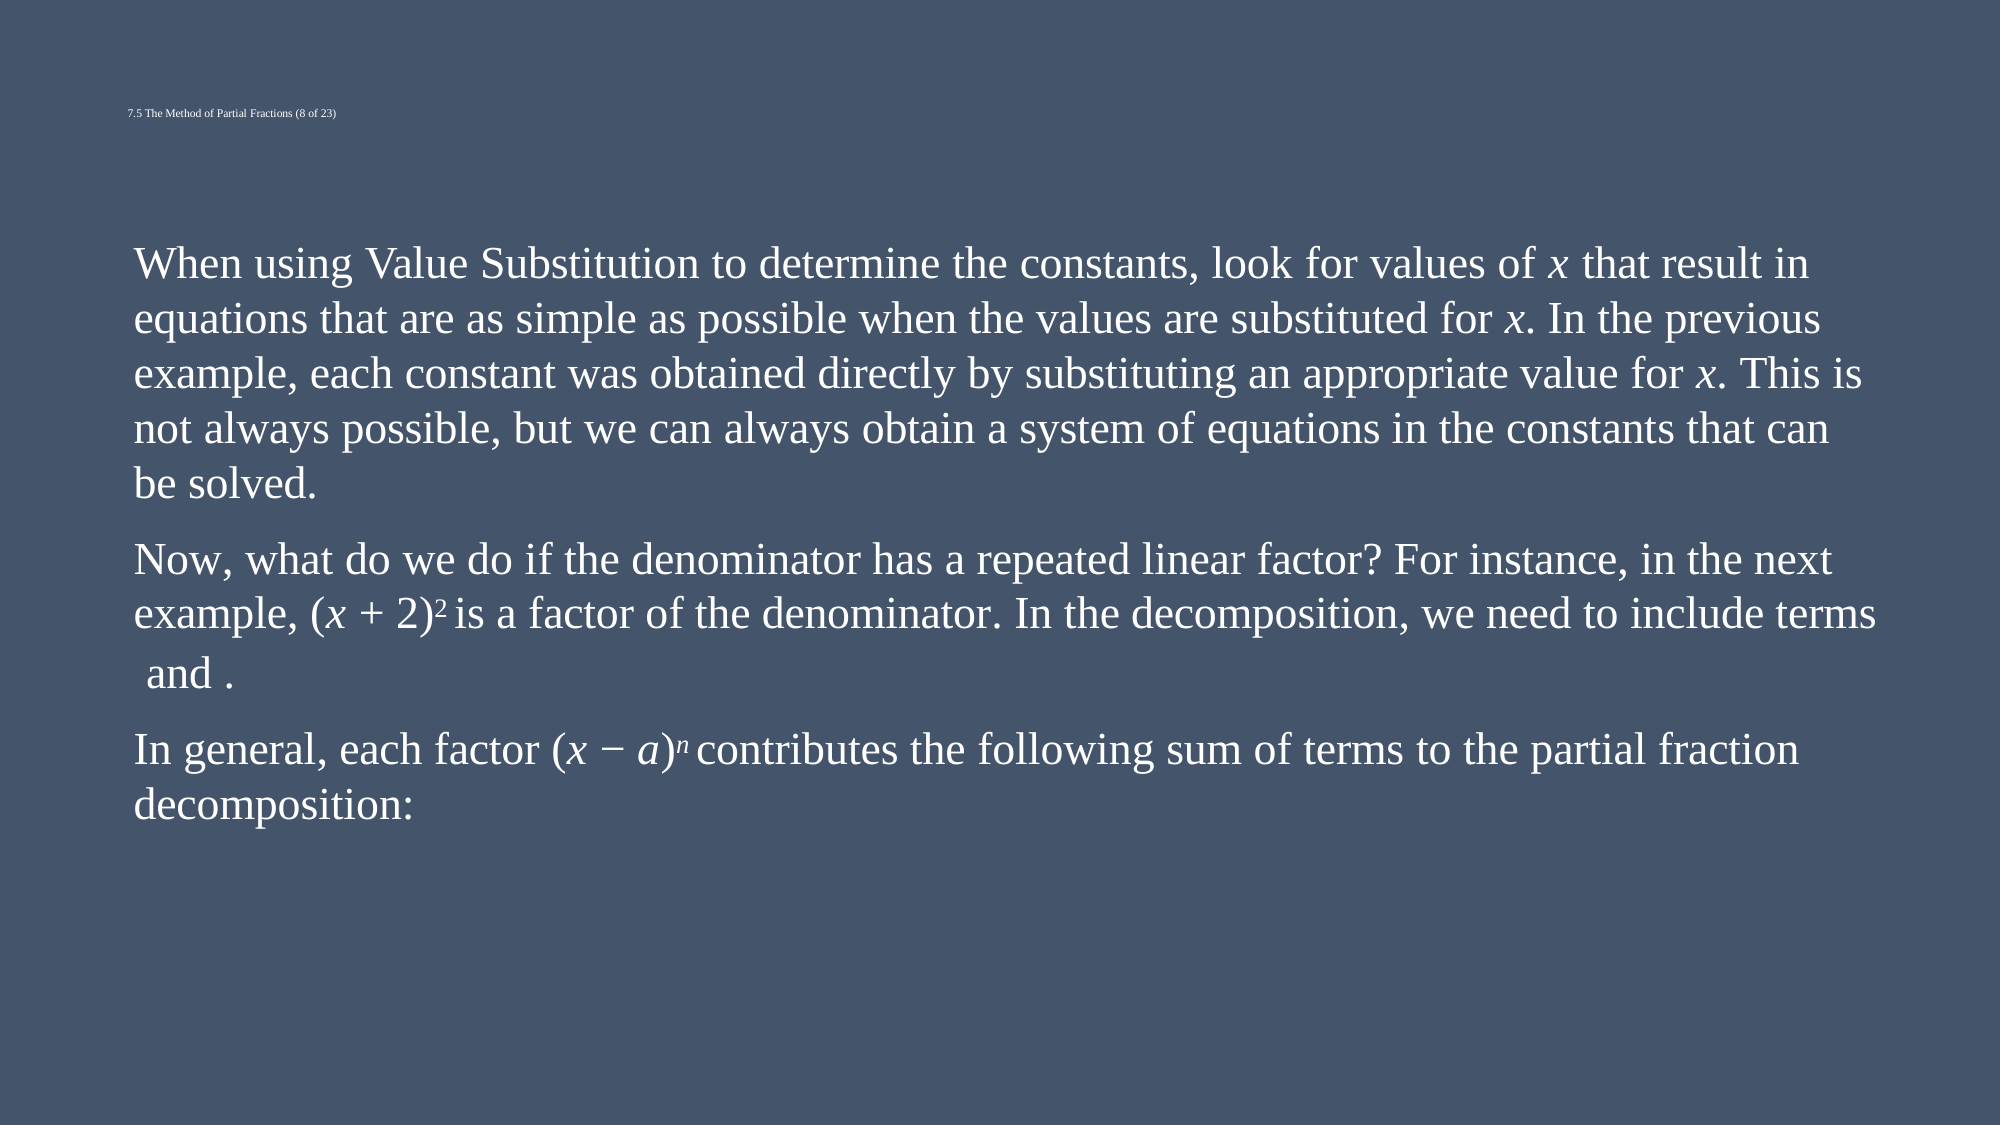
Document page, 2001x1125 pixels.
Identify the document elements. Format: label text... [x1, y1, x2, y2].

title 7.5 The Method of Partial Fractions (8 of 23) [112, 99, 1775, 203]
